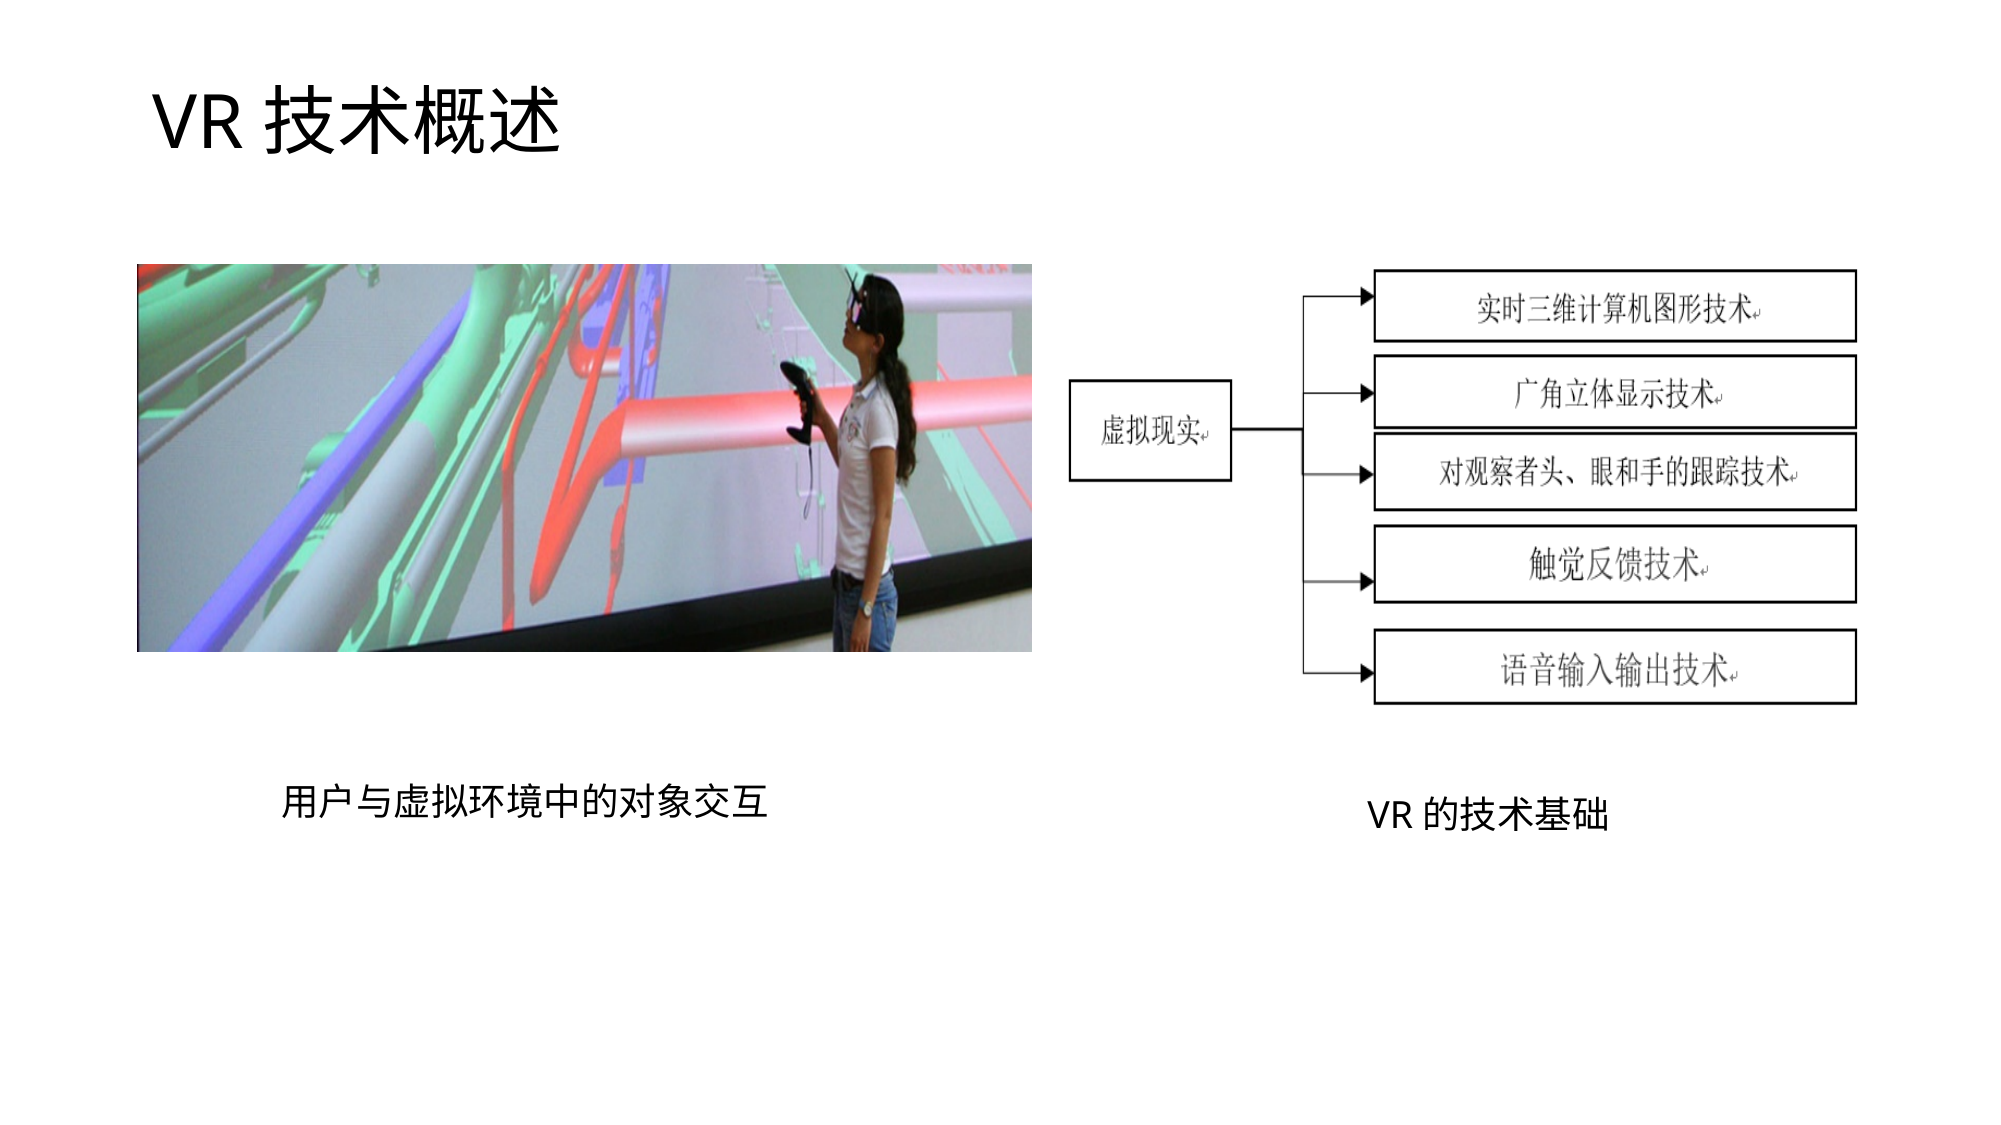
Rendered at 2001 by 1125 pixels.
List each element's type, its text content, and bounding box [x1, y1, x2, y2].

picture [137, 264, 1032, 652]
title VR技术概述 [137, 59, 1863, 188]
text_box [516, 552, 1057, 668]
picture [1057, 264, 1863, 709]
text_box VR的技术基础 [1352, 784, 1625, 844]
text_box 用户与虚拟环境中的对象交互 [248, 770, 784, 831]
